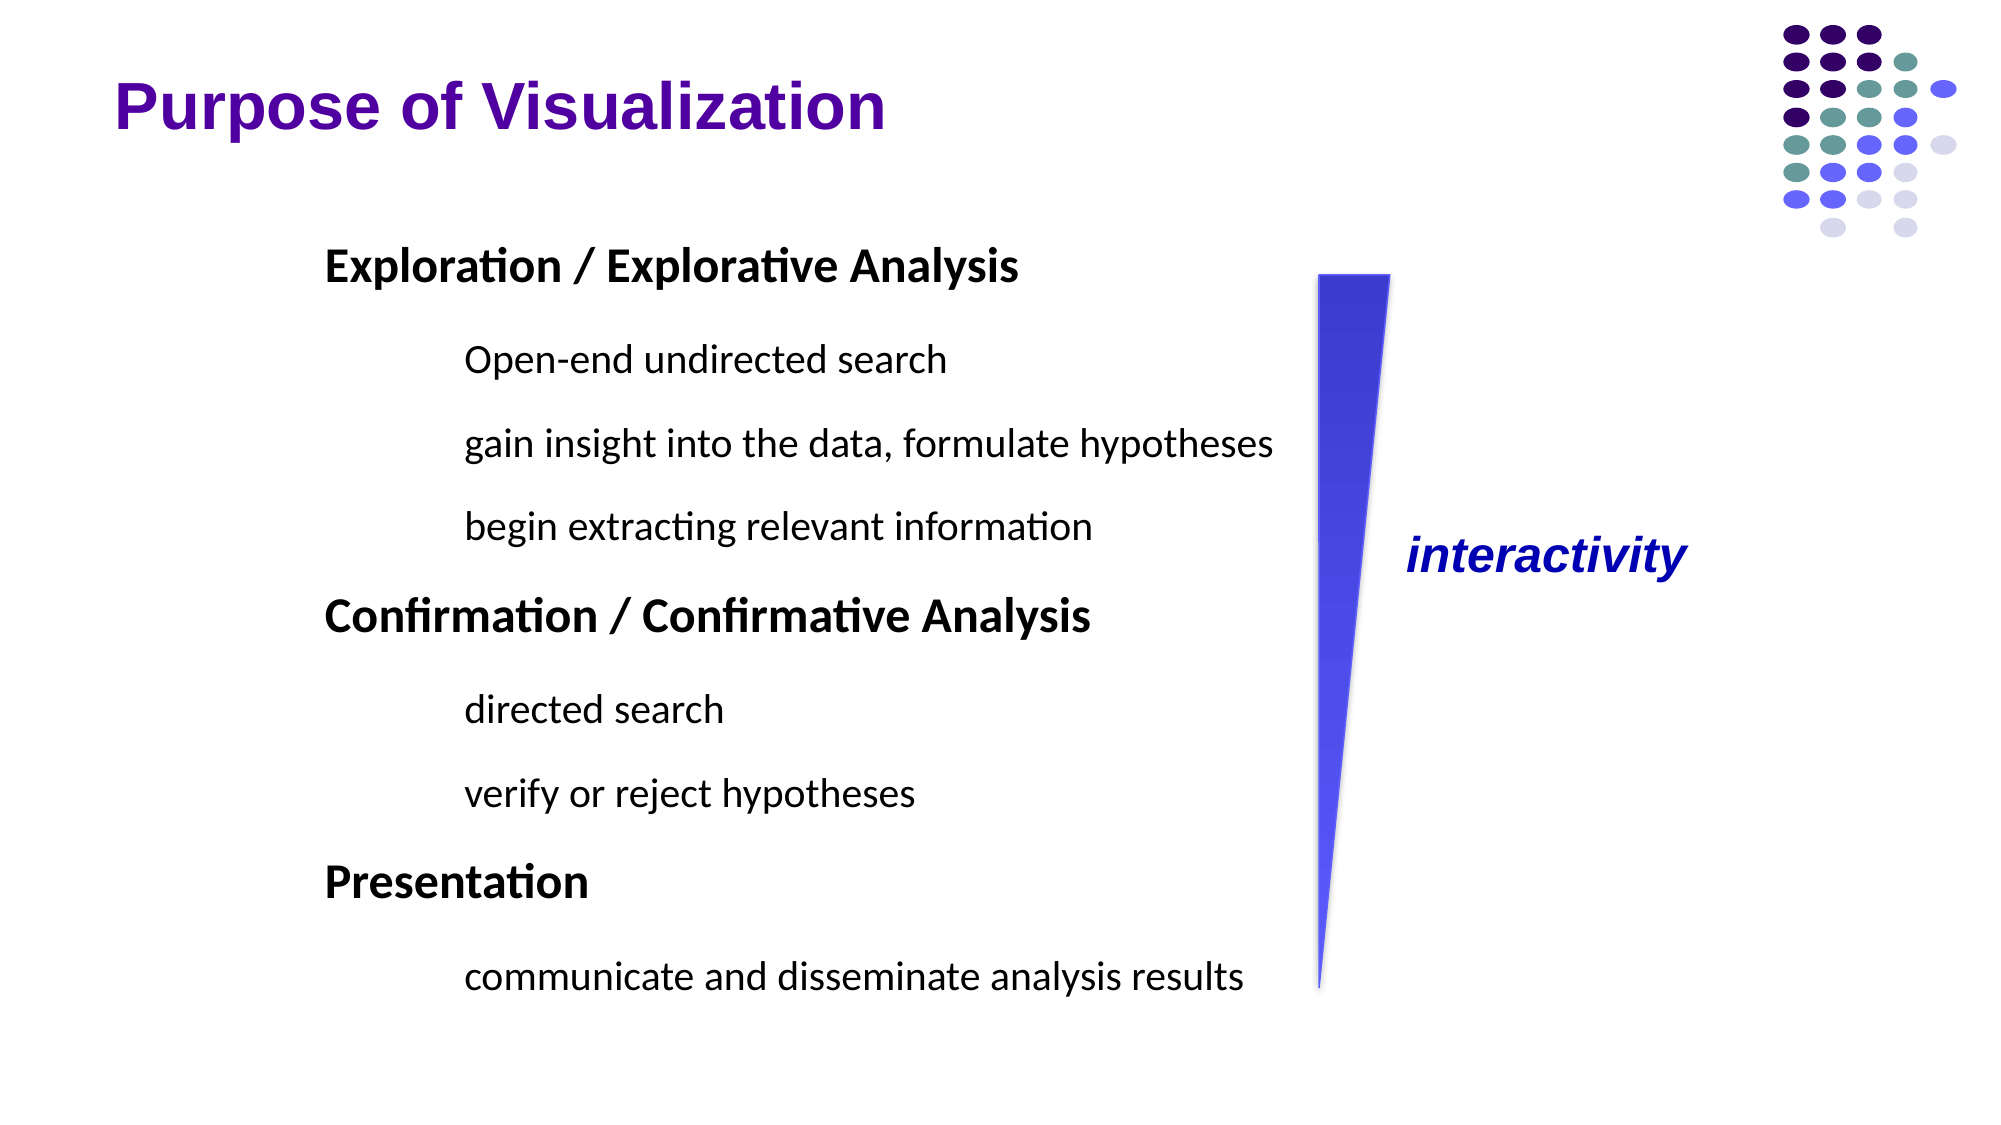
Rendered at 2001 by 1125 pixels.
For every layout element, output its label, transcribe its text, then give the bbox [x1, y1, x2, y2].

text_box [1318, 274, 1391, 989]
title Purpose of Visualization [99, 50, 1750, 150]
text_box Exploration / Explorative Analysis Open-end undirected search gain insight into the data, formulate hypotheses begin extracting relevant information Confirmation / Confirmative Analysis directed search verify or reject hypotheses Presentation communicate and disseminate analysis results [324, 224, 1750, 1051]
text_box interactivity [1391, 515, 1702, 591]
